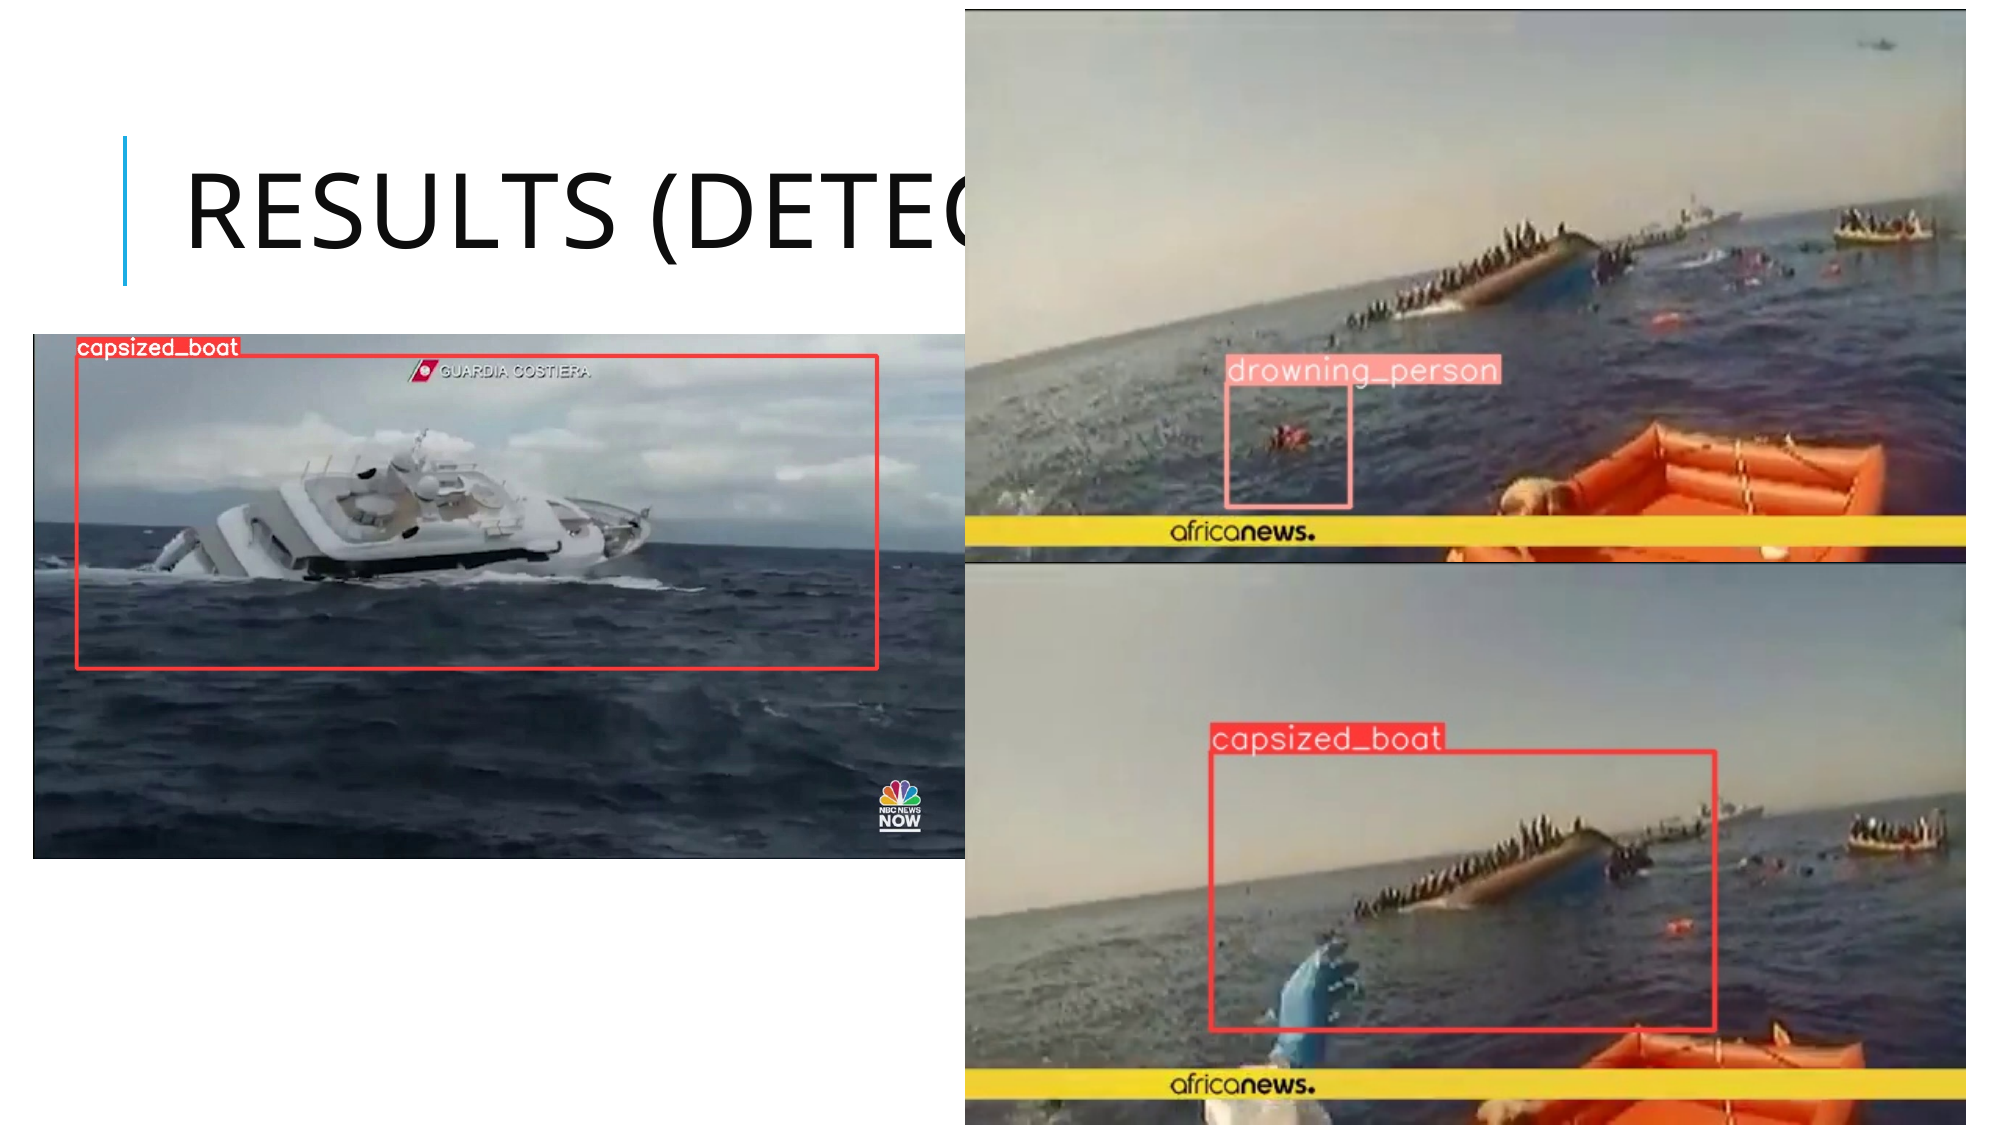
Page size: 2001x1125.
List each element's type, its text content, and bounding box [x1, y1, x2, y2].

title RESULTS (DETECTION) [168, 96, 958, 329]
picture [33, 9, 1966, 1125]
